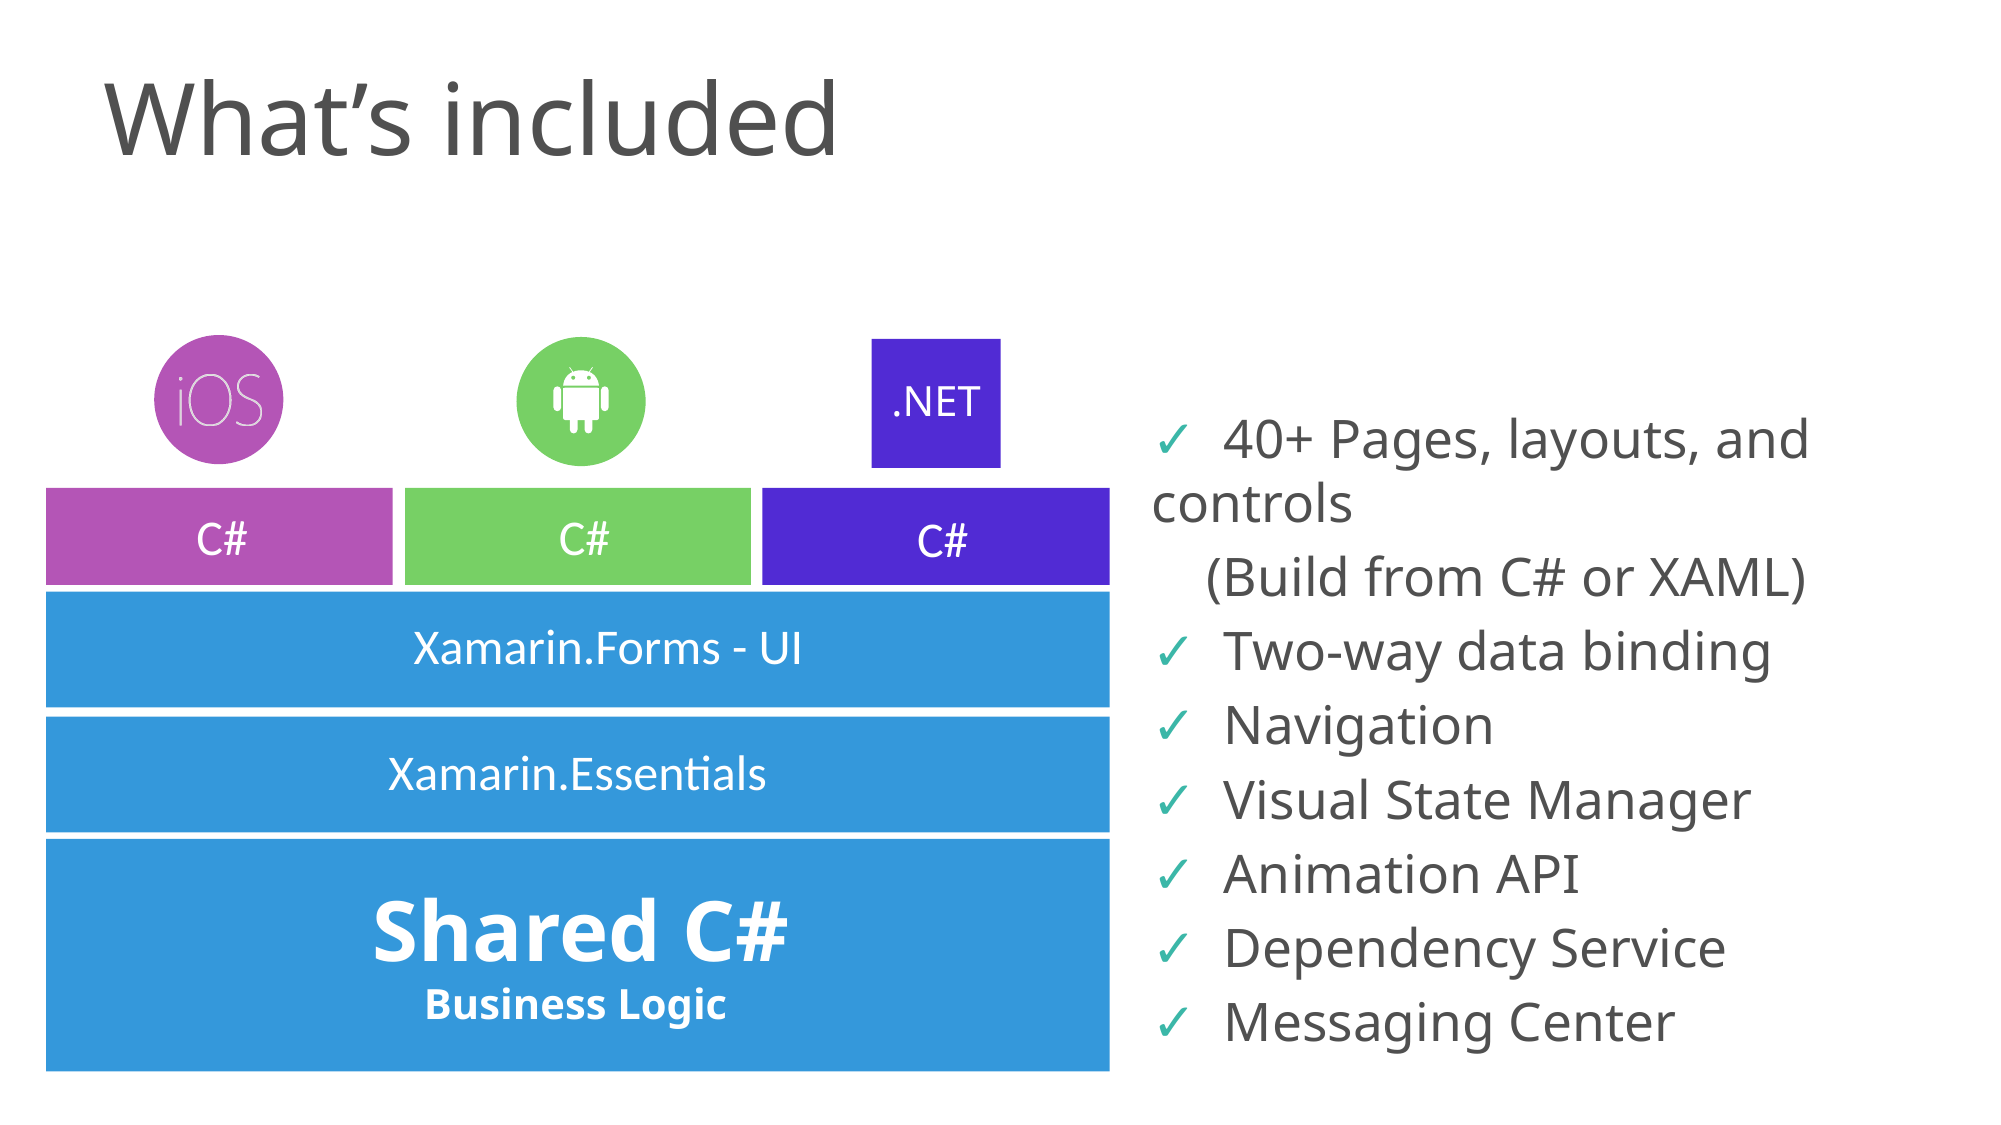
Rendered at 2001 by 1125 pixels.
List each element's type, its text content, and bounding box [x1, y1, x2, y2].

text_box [154, 334, 284, 465]
text_box Xamarin.Essentials [358, 723, 798, 825]
text_box [46, 591, 1110, 708]
text_box [405, 487, 751, 585]
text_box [516, 336, 646, 467]
text_box [762, 487, 1110, 585]
text_box C# [528, 488, 641, 591]
text_box [46, 487, 393, 585]
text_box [46, 838, 1116, 1072]
title What’s included [88, 47, 2000, 200]
text_box C# [887, 490, 999, 591]
text_box Xamarin.Forms - UI [383, 597, 834, 700]
text_box [46, 716, 1110, 833]
text_box C# [166, 488, 279, 591]
text_box ✓ 40+ Pages, layouts, and controls (Build from C# or XAML) ✓ Two-way data binding ✓ Navigation ✓ Visual State Manager ✓ Animation API ✓ Dependency Service ✓ Messaging Center [1128, 390, 2000, 1045]
text_box .NET [871, 338, 1001, 468]
